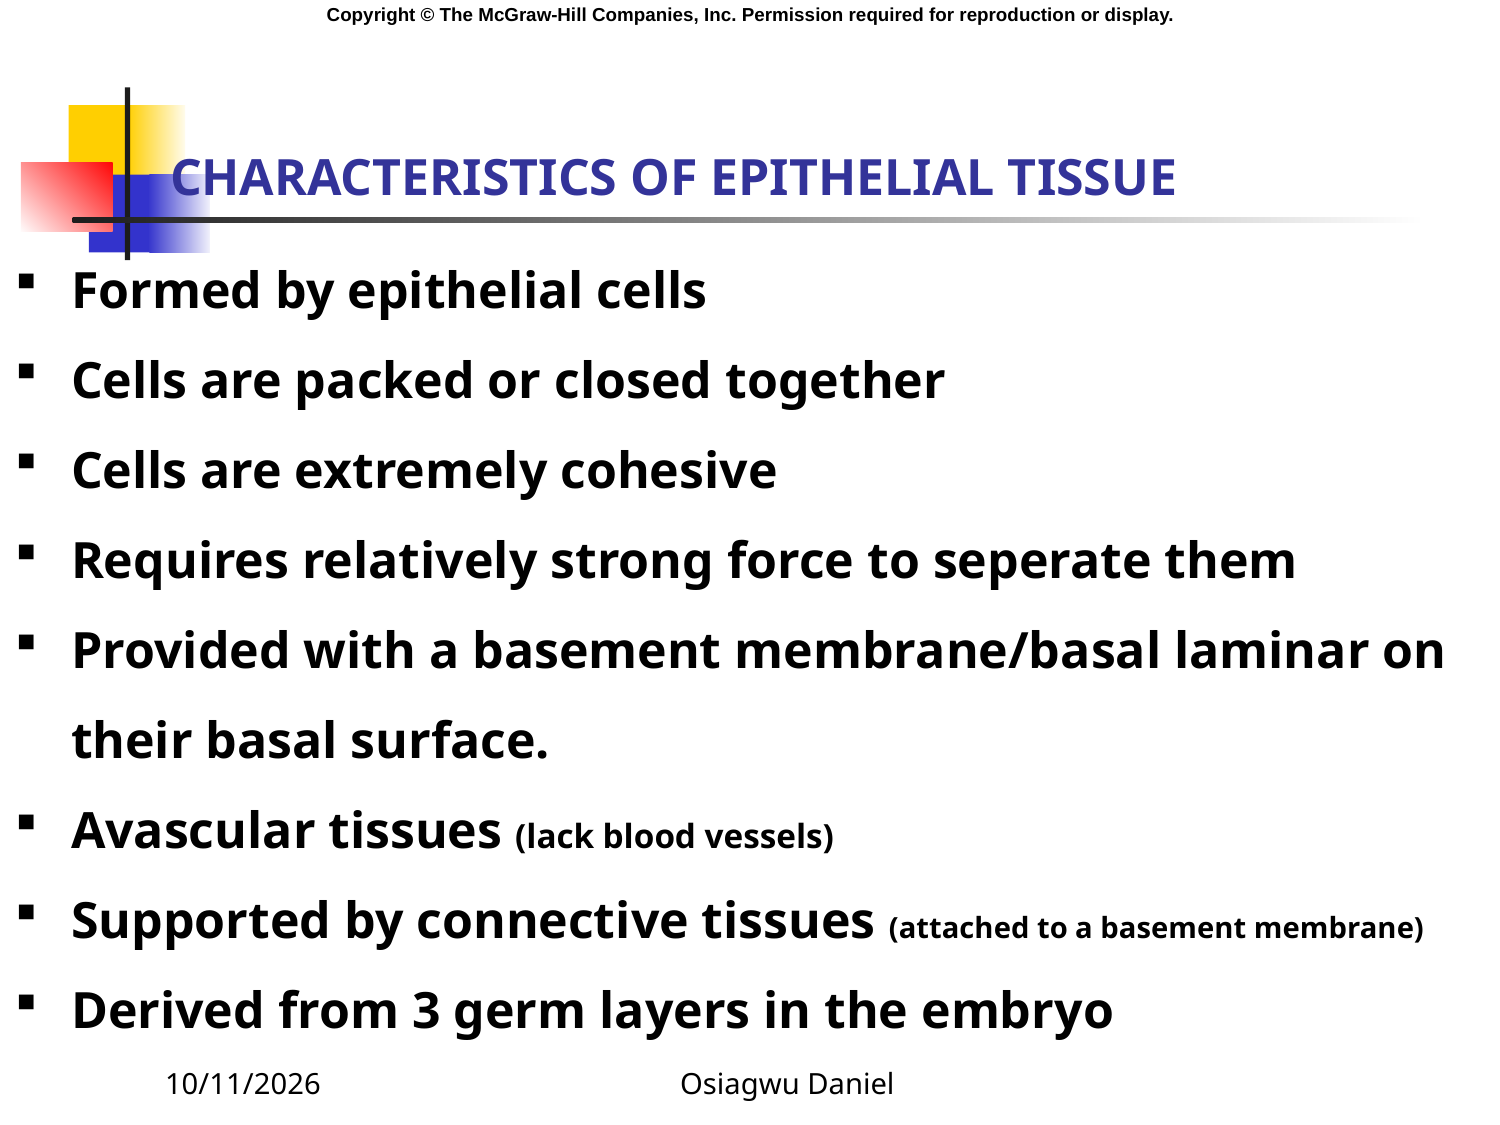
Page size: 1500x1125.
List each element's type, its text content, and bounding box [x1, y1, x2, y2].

footer Osiagwu Daniel [549, 1037, 1026, 1113]
text_box CHARACTERISTICS OF EPITHELIAL TISSUE Formed by epithelial cells Cells are packed or closed together Cells are extremely cohesive Requires relatively strong force to seperate them Provided with a basement membrane/basal laminar on their basal surface. Avascular tissues (lack blood vessels) Supported by connective tissues (attached to a basement membrane) Derived from 3 germ layers in the embryo [0, 30, 1500, 1125]
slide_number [149, 1037, 463, 1113]
